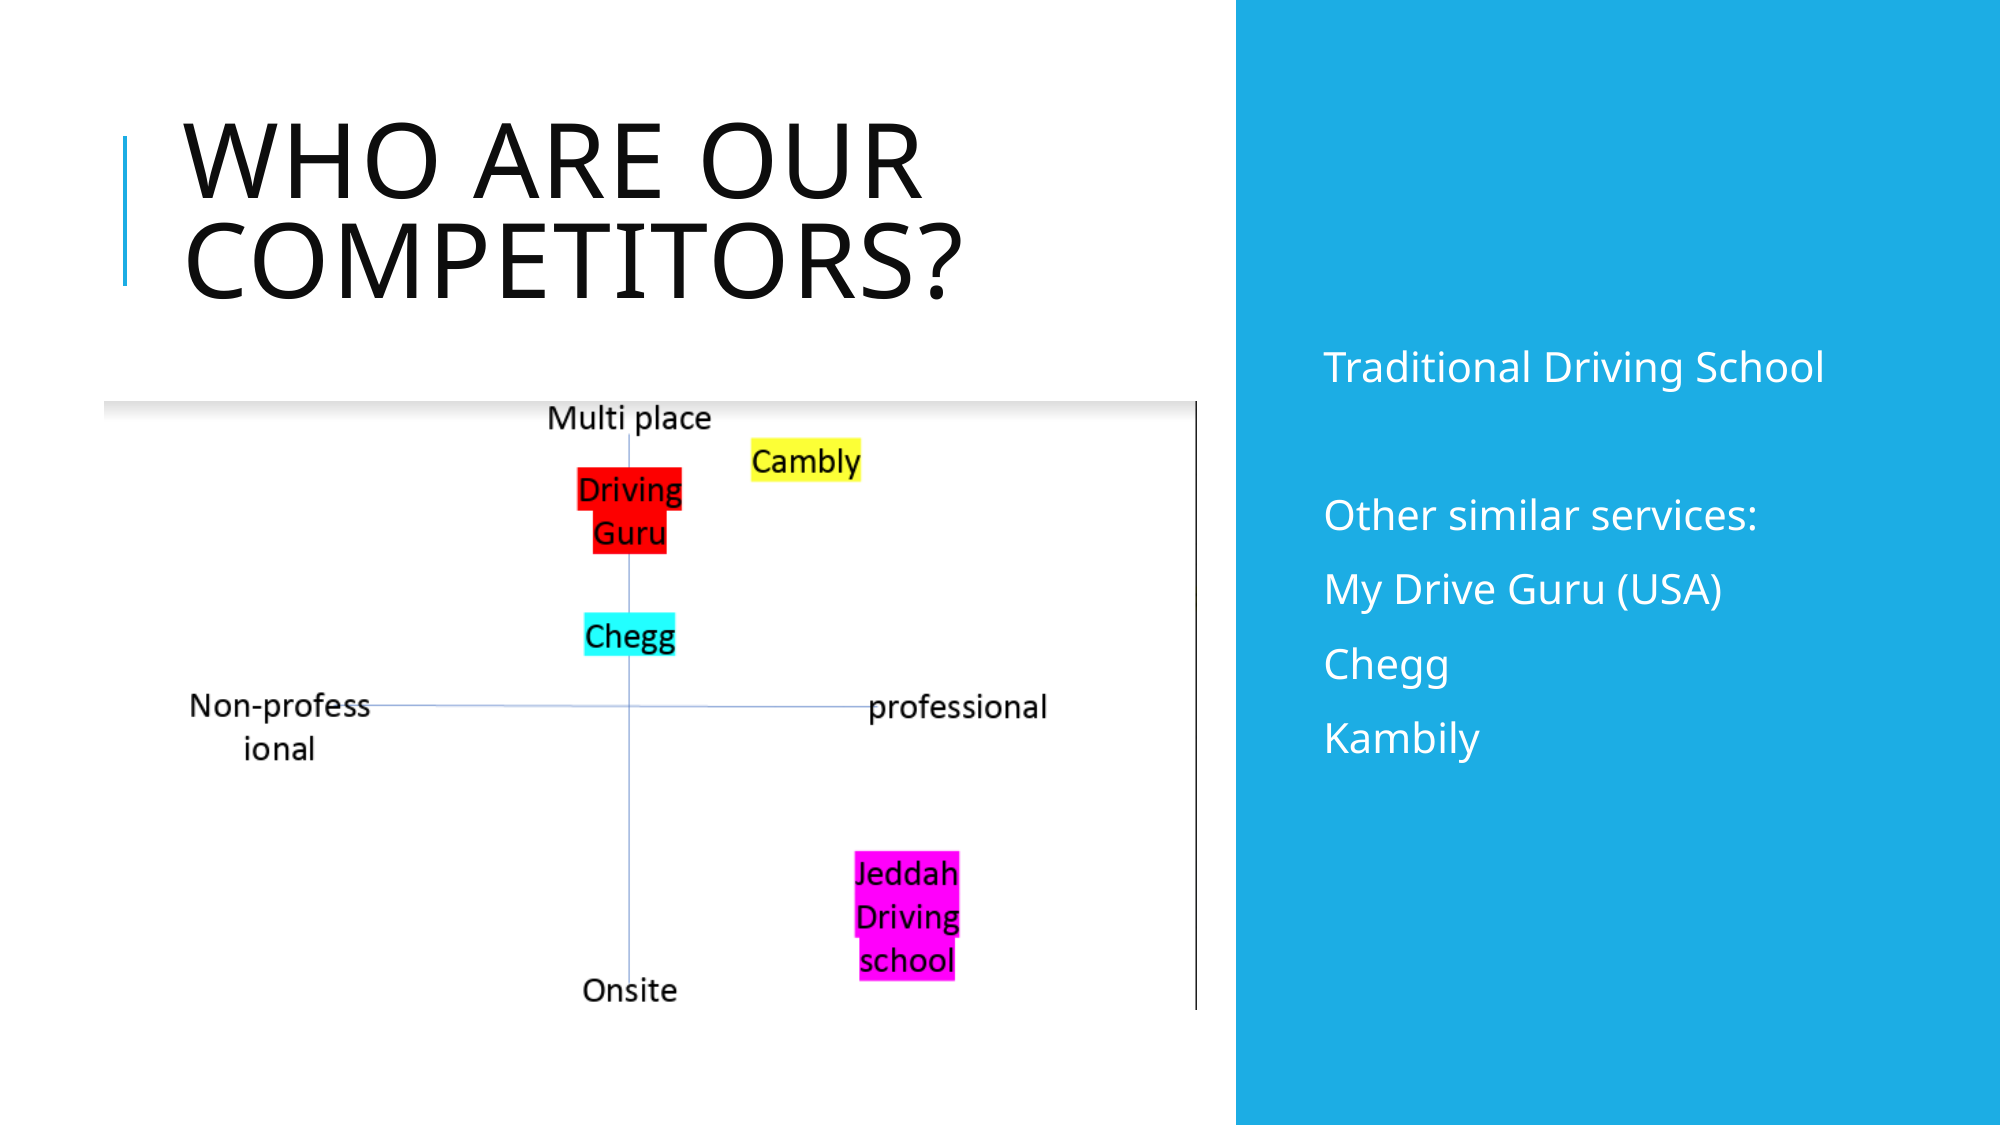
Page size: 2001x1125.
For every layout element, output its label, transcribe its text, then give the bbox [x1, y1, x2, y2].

text_box [1235, 0, 2000, 1125]
title Who are our competitors? [168, 96, 1131, 342]
list Traditional Driving School Other similar services: My Drive Guru (USA) Chegg Kambily [1315, 96, 1895, 1013]
picture [103, 401, 1197, 1010]
